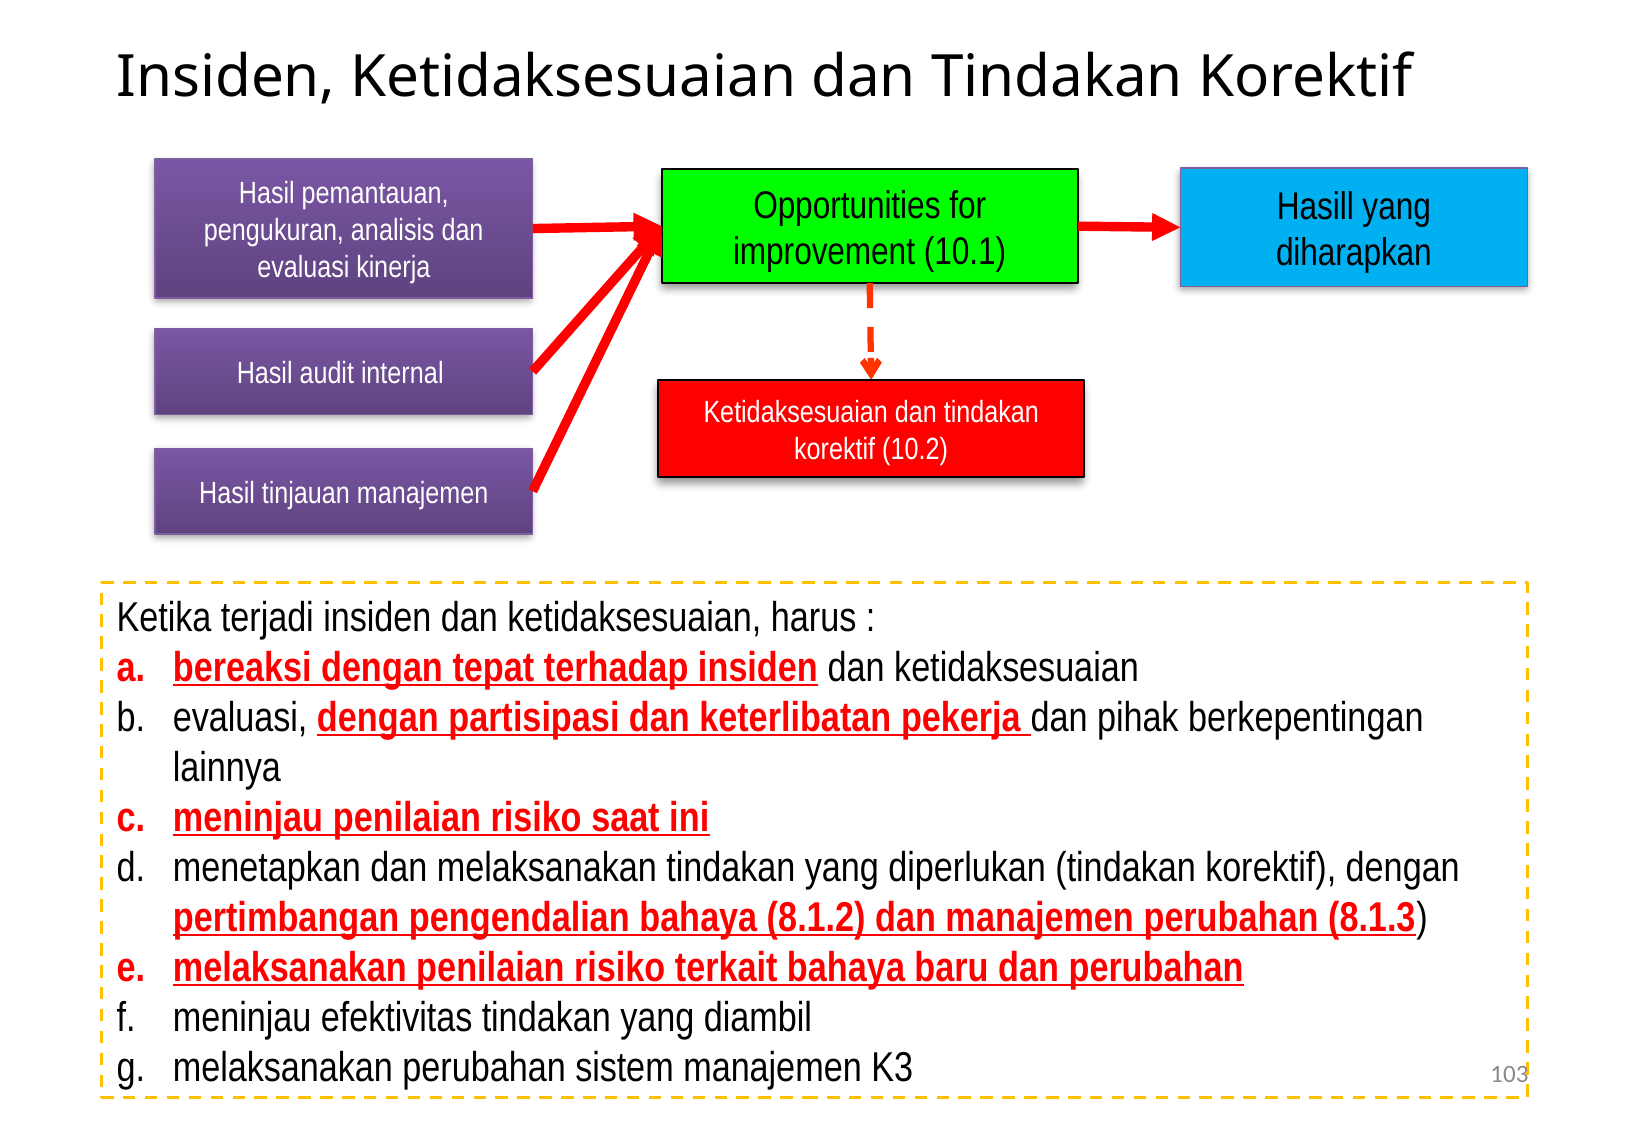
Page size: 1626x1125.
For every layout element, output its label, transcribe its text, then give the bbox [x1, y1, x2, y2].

text_box Ketidaksesuaian dan tindakan korektif (10.2) [666, 378, 1086, 479]
text_box Insiden, Ketidaksesuaian dan Tindakan Korektif [100, 29, 1529, 118]
text_box Hasil audit internal [154, 328, 527, 415]
text_box Opportunities for improvement (10.1) [659, 167, 1080, 285]
text_box Hasil tinjauan manajemen [154, 448, 533, 535]
slide_number 103 [1164, 1042, 1544, 1103]
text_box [532, 225, 662, 492]
text_box Ketika terjadi insiden dan ketidaksesuaian, harus : bereaksi dengan tepat terhadap insiden dan ketidaksesuaian evaluasi, dengan partisipasi dan keterlibatan pekerja dan pihak berkepentingan lainnya meninjau penilaian risiko saat ini menetapkan dan melaksanakan tindakan yang diperlukan (tindakan korektif), dengan pertimbangan pengendalian bahaya (8.1.2) dan manajemen perubahan (8.1.3) melaksanakan penilaian risiko terkait bahaya baru dan perubahan meninjau efektivitas tindakan yang diambil melaksanakan perubahan sistem manajemen K3 [101, 582, 1528, 1098]
text_box Hasill yang diharapkan [1180, 167, 1528, 287]
text_box Hasil pemantauan, pengukuran, analisis dan evaluasi kinerja [154, 158, 533, 299]
